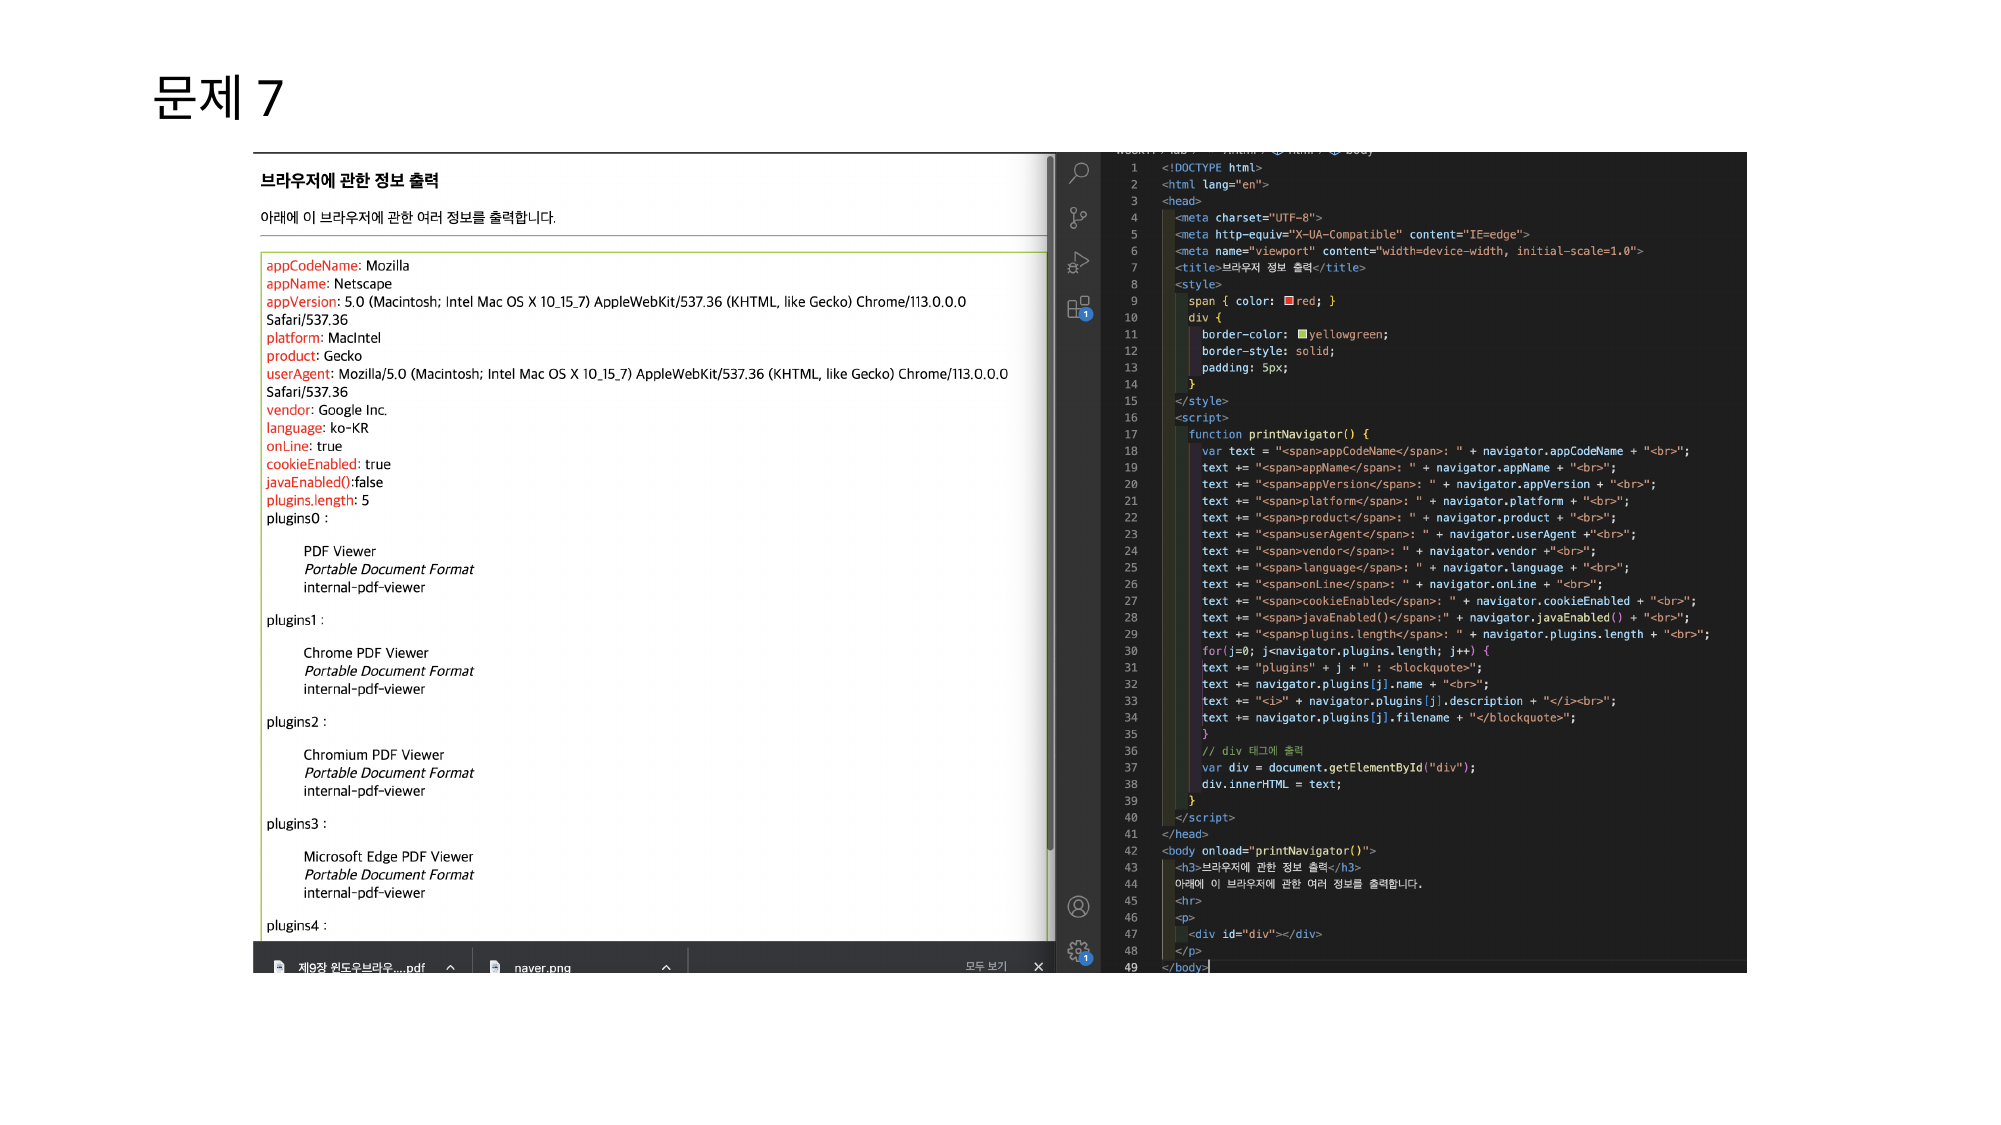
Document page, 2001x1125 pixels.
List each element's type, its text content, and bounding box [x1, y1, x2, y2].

title 문제7 [137, 59, 986, 141]
picture [253, 152, 1747, 973]
